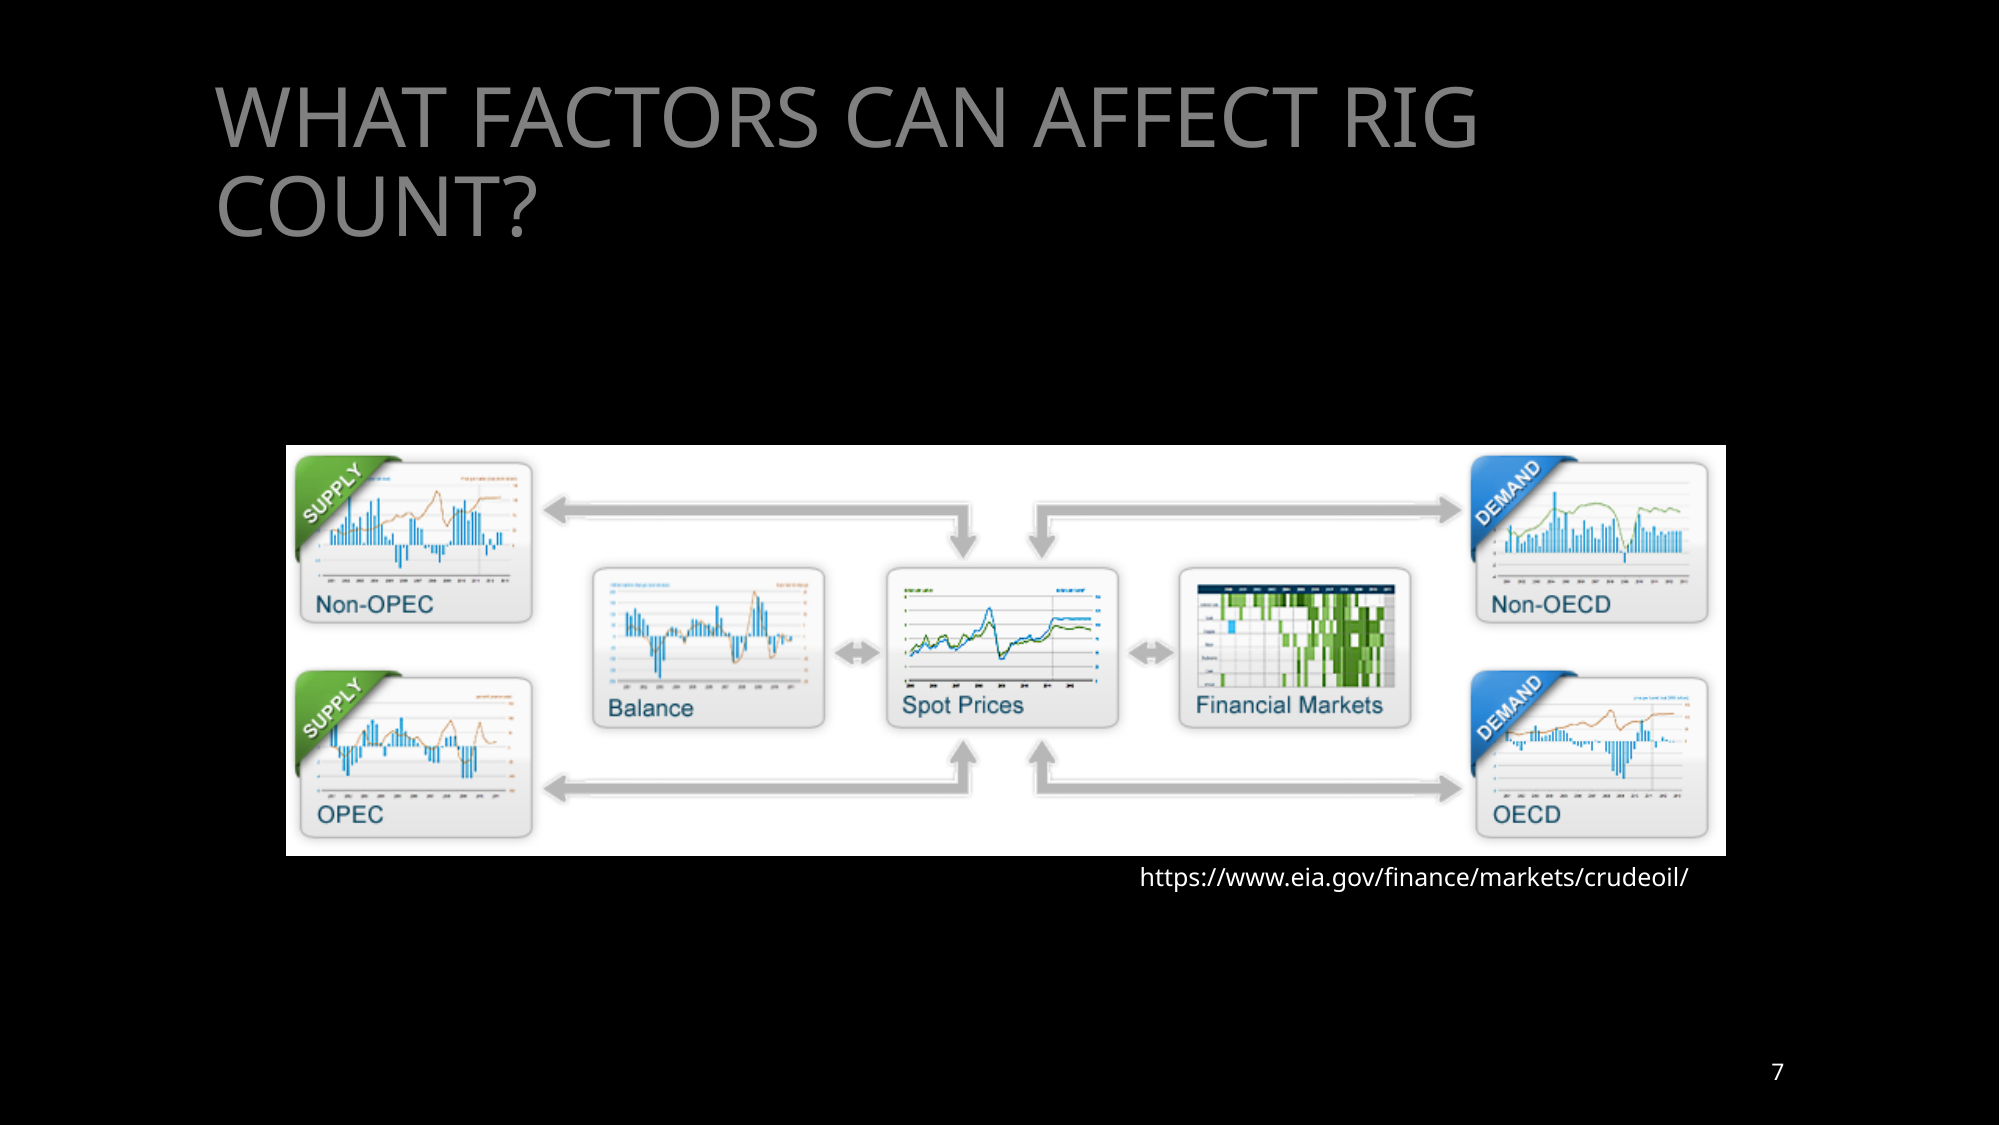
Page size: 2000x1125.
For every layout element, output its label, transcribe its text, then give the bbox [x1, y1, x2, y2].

text_box https://www.eia.gov/finance/markets/crudeoil/ [1124, 857, 1825, 900]
slide_number 7 [1612, 1057, 1800, 1088]
title What factors can affect rig count? [199, 45, 1800, 263]
picture [285, 445, 1726, 856]
